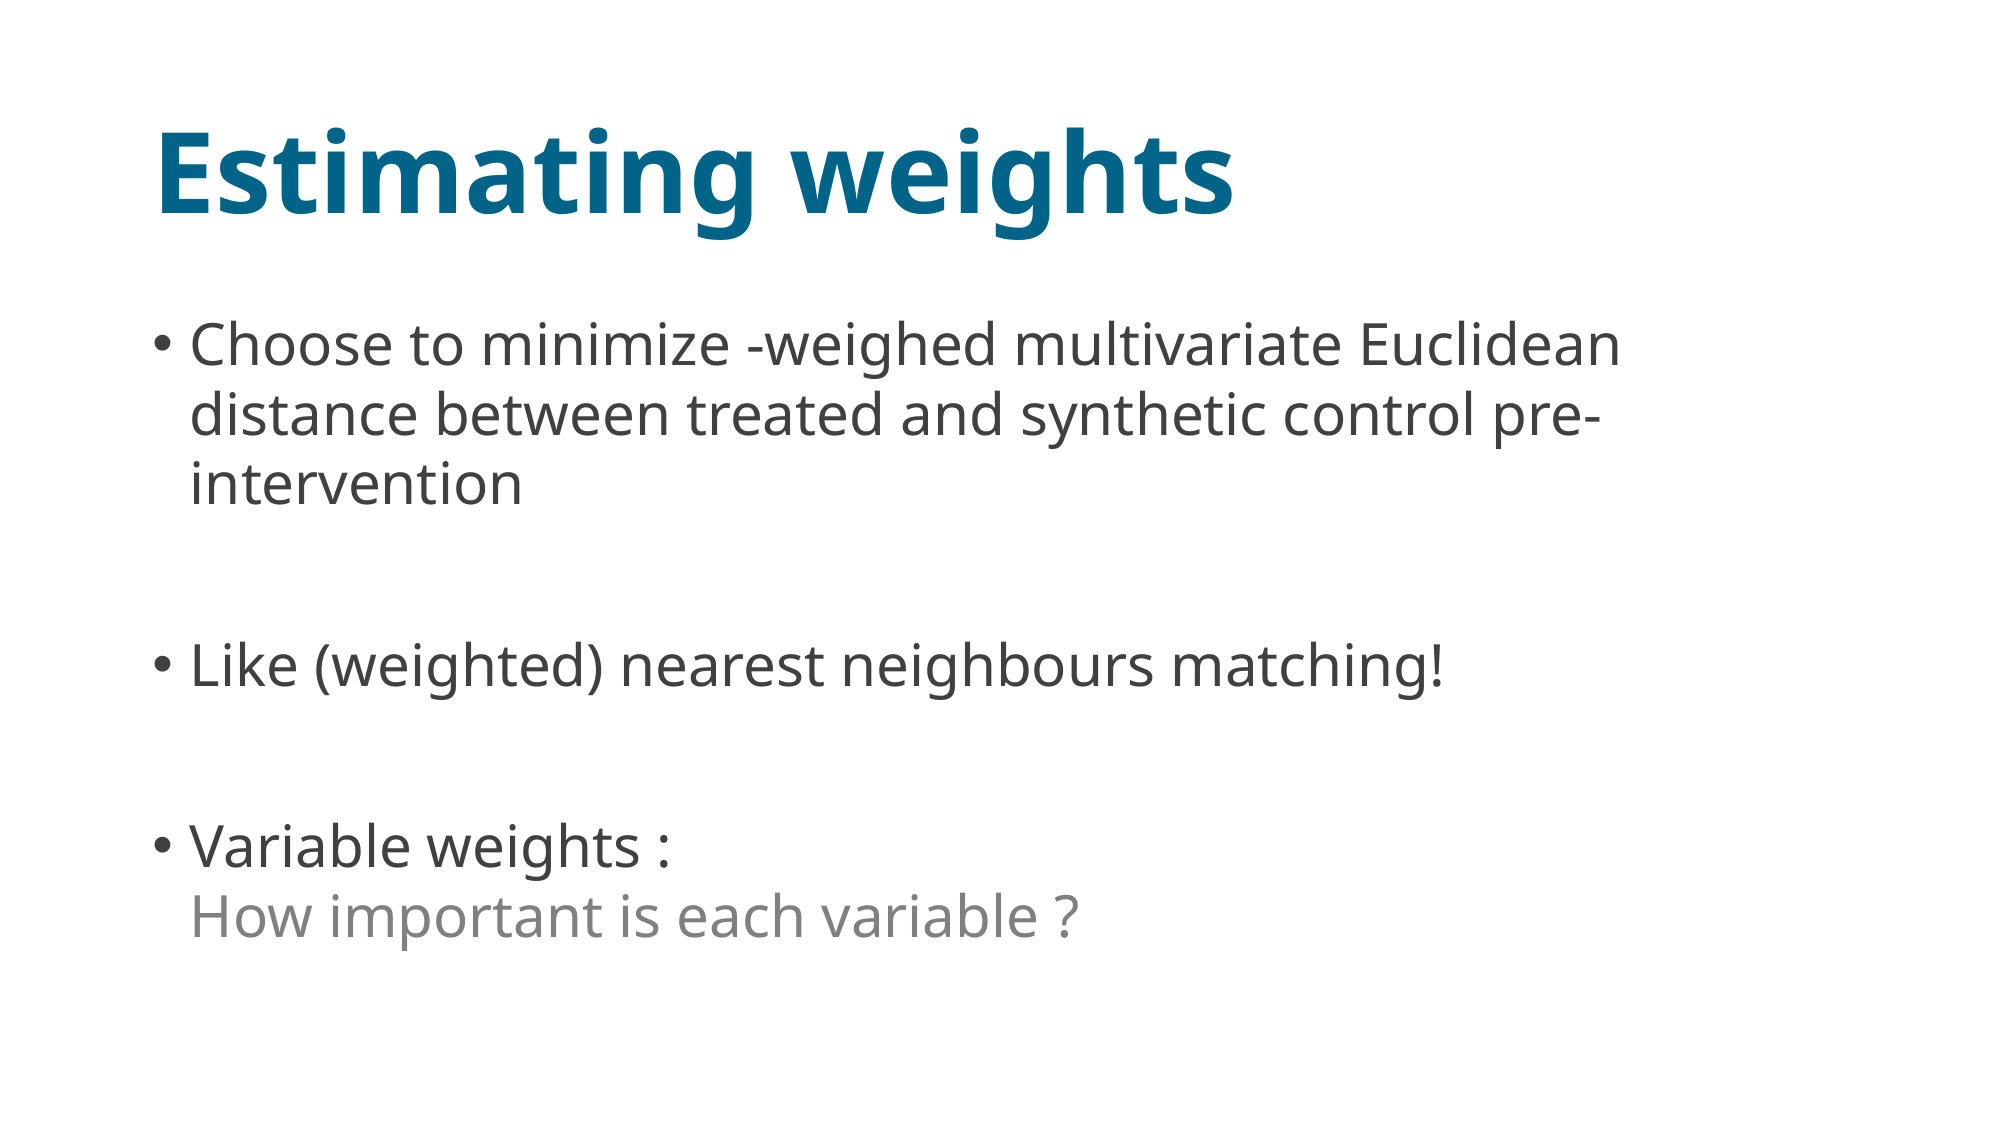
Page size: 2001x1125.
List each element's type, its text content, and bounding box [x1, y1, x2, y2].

title Estimating weights [137, 59, 1863, 278]
